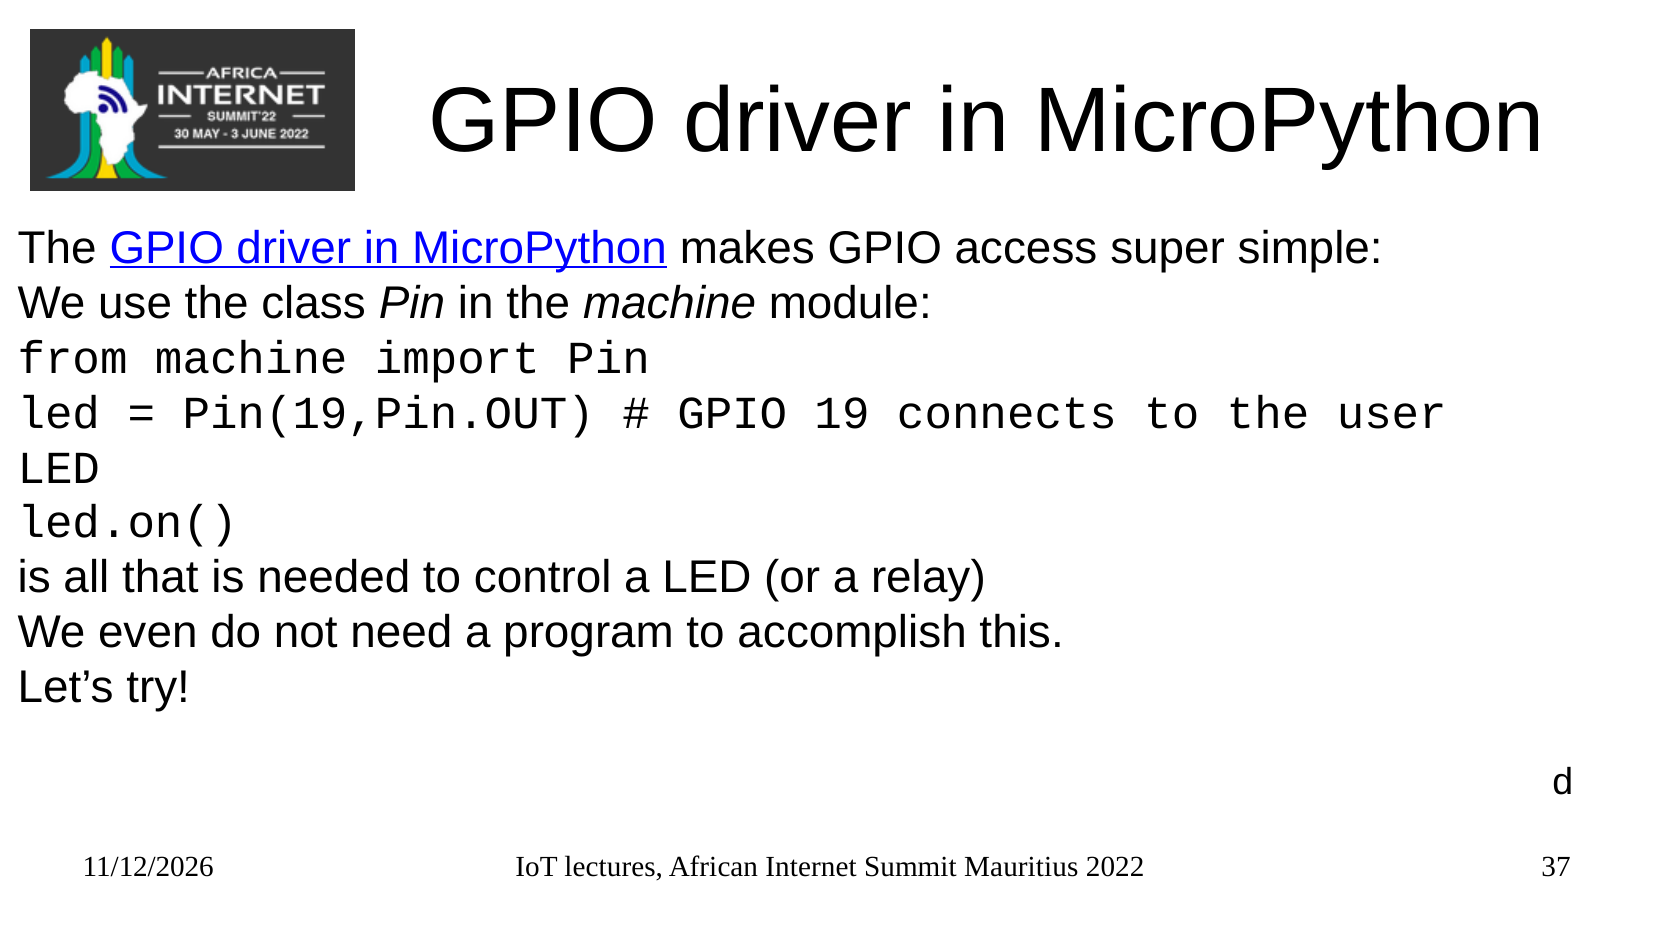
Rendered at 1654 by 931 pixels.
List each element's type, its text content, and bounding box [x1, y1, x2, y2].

text_box d [1537, 749, 1588, 807]
footer IoT lectures, African Internet Summit Mauritius 2022 [509, 847, 1152, 912]
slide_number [82, 847, 468, 912]
picture [30, 29, 355, 191]
title GPIO driver in MicroPython [403, 37, 1571, 193]
slide_number 37 [1185, 847, 1571, 912]
list The GPIO driver in MicroPython makes GPIO access super simple: We use the class Pin in the machine module: from machine import Pin led = Pin(19,Pin.OUT) # GPIO 19 connects to the user LED led.on() is all that is needed to control a LED (or a relay) We even do not need a program to accomplish this. Let’s try! [17, 217, 1506, 798]
